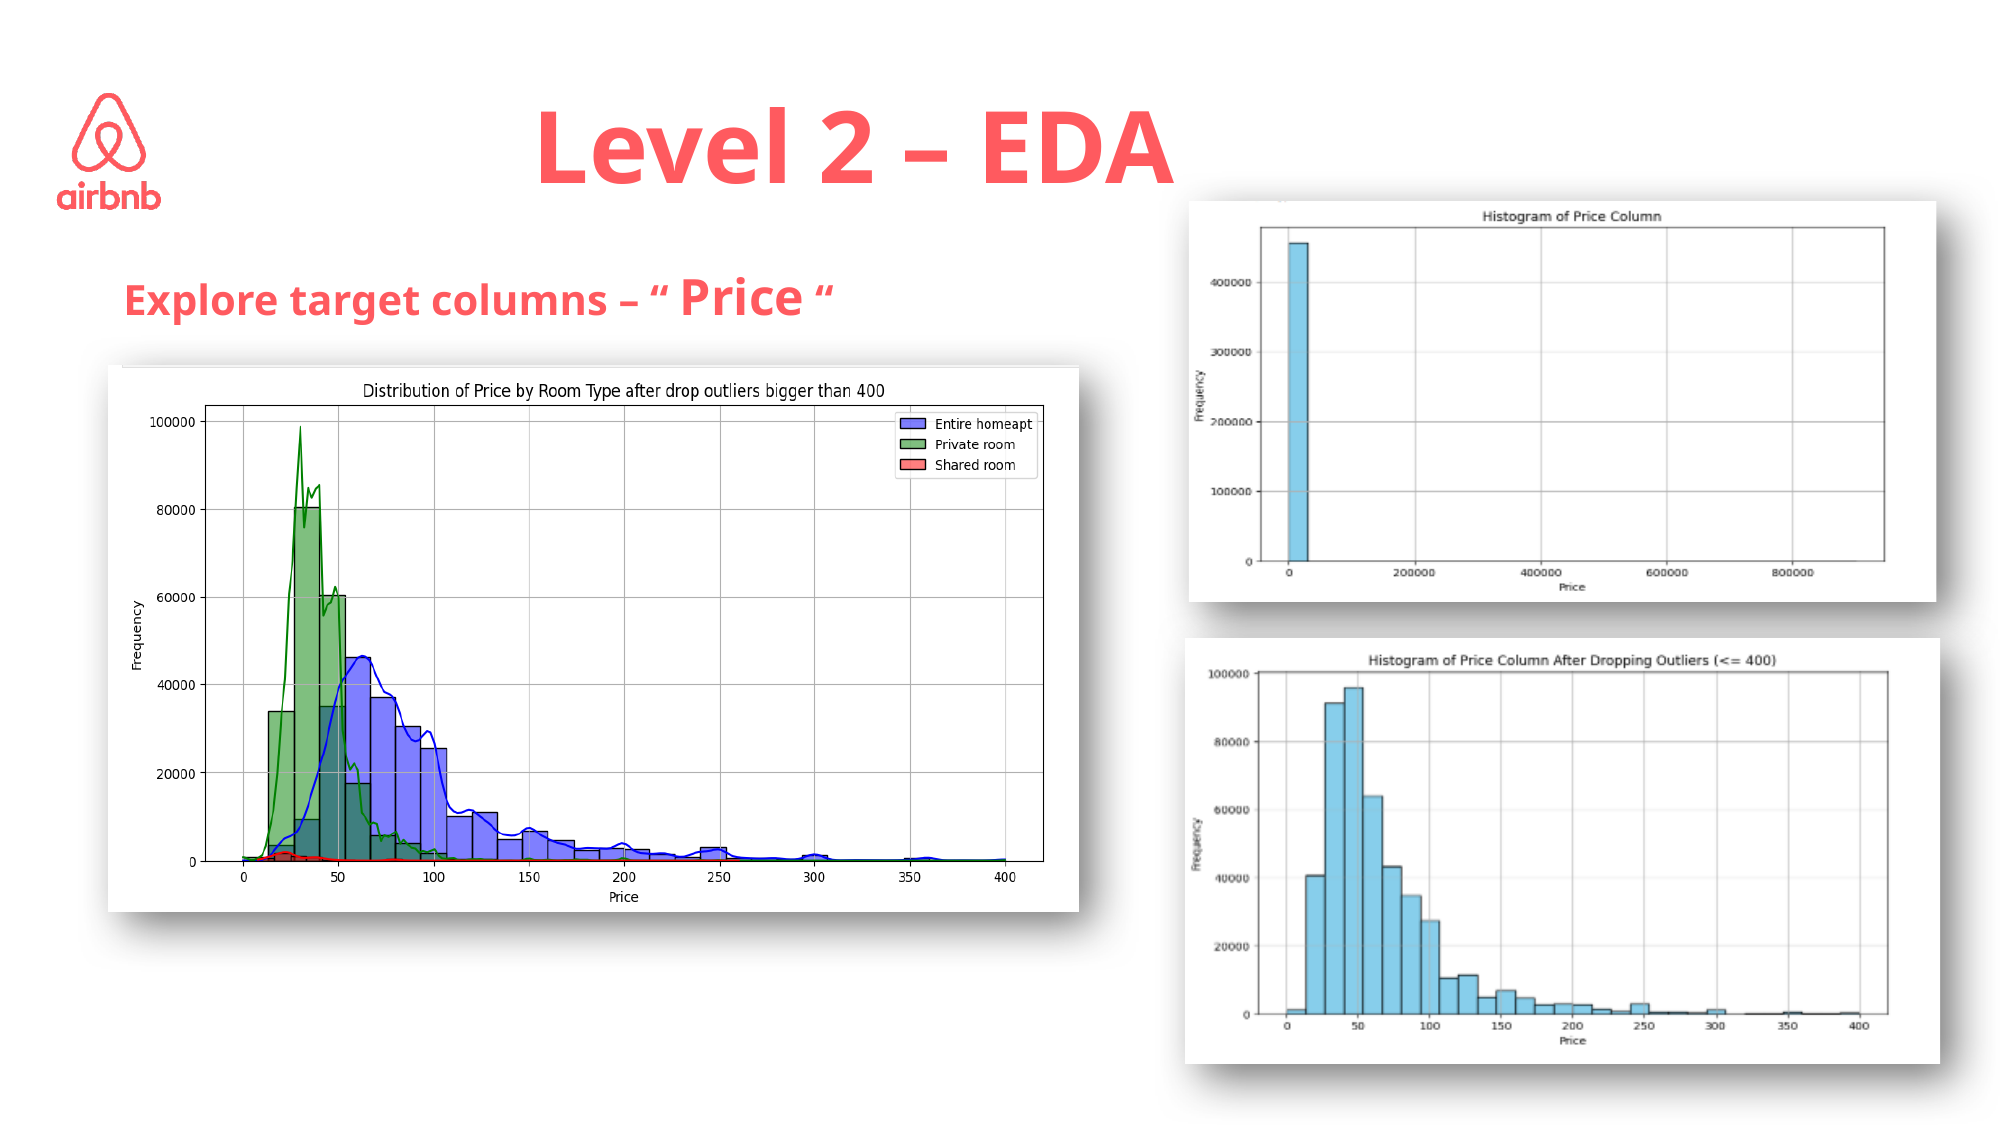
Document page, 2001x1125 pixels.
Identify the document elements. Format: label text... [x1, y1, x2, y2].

picture [1188, 201, 1937, 602]
text_box Explore target columns – “ Price “ [108, 258, 892, 333]
picture [1185, 638, 1941, 1064]
picture [108, 365, 1079, 912]
title Level 2 – EDA [29, 89, 1705, 213]
